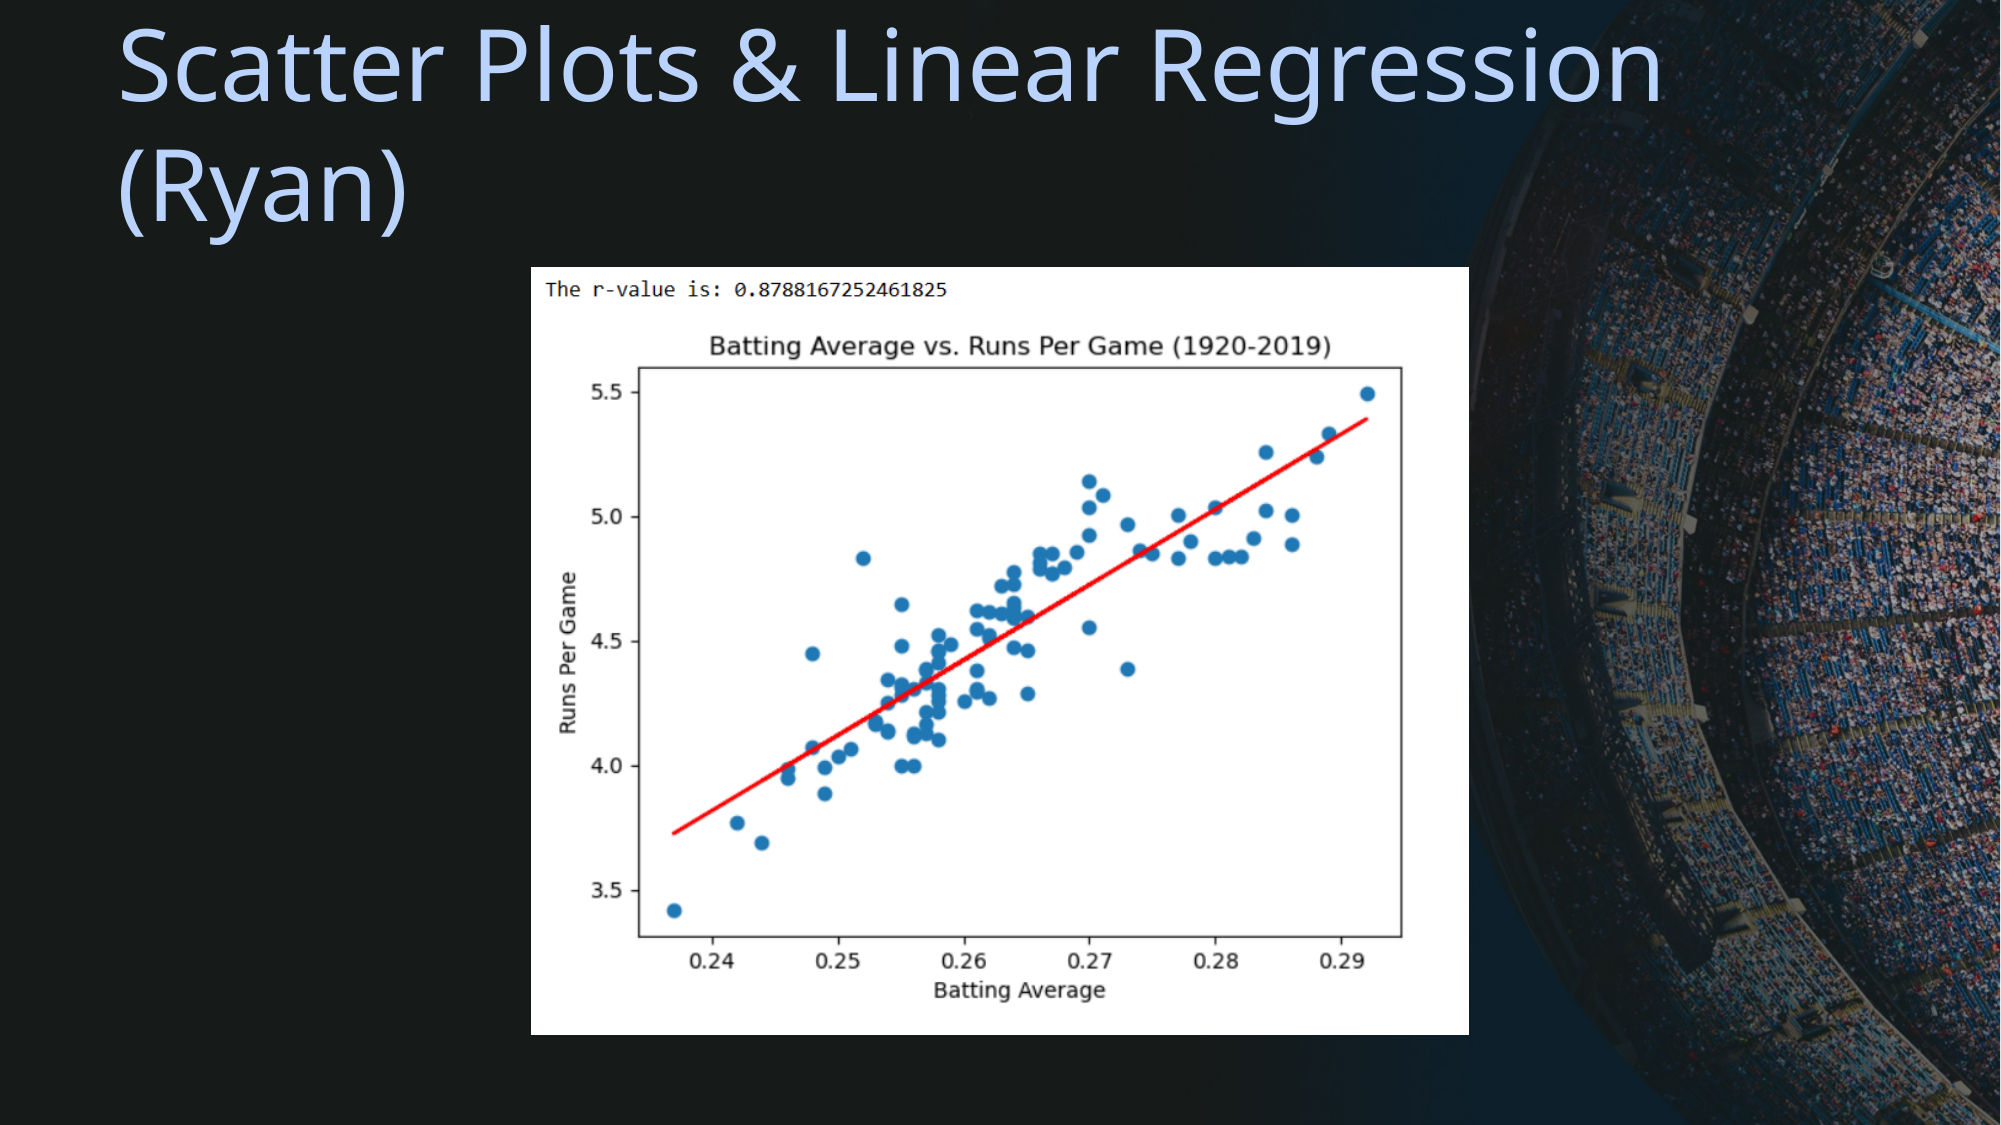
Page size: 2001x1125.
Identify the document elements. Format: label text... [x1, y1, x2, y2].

title Scatter Plots & Linear Regression (Ryan) [102, 27, 1898, 216]
picture [0, 0, 2001, 1125]
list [531, 266, 1469, 1035]
